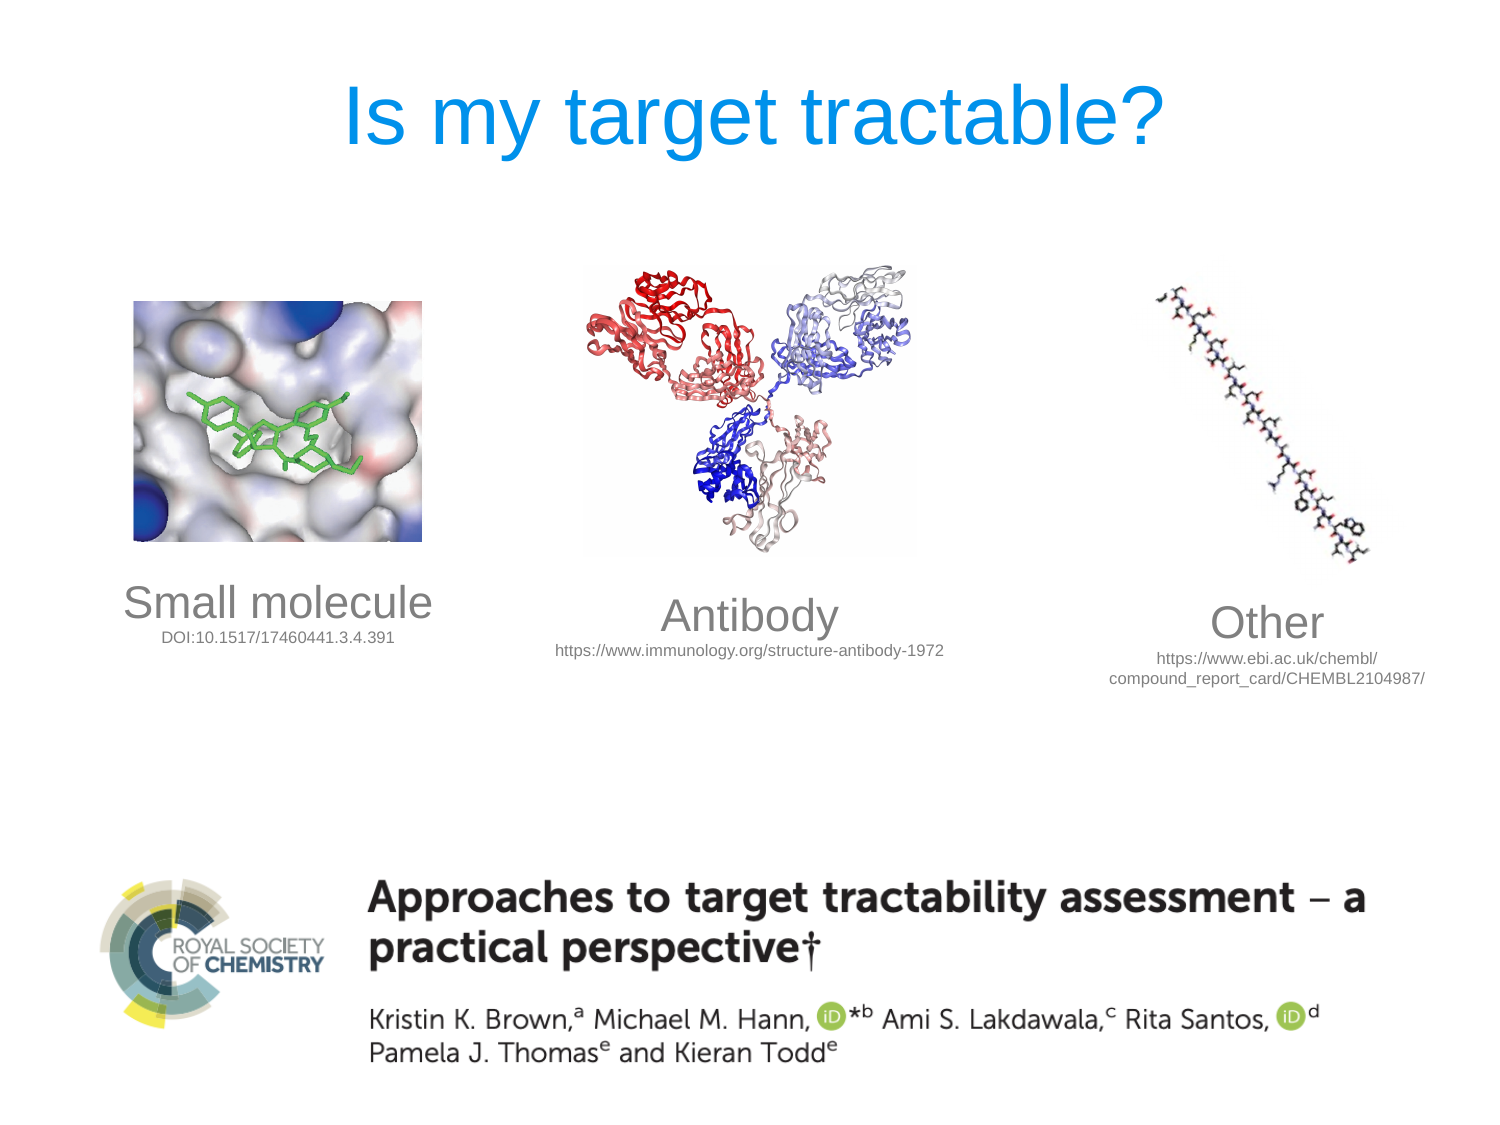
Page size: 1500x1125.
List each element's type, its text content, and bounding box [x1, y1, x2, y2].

text_box Is my target tractable? [0, 53, 1500, 241]
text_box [1073, 257, 1462, 697]
picture [66, 850, 1442, 1079]
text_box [55, 298, 501, 656]
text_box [527, 264, 973, 690]
